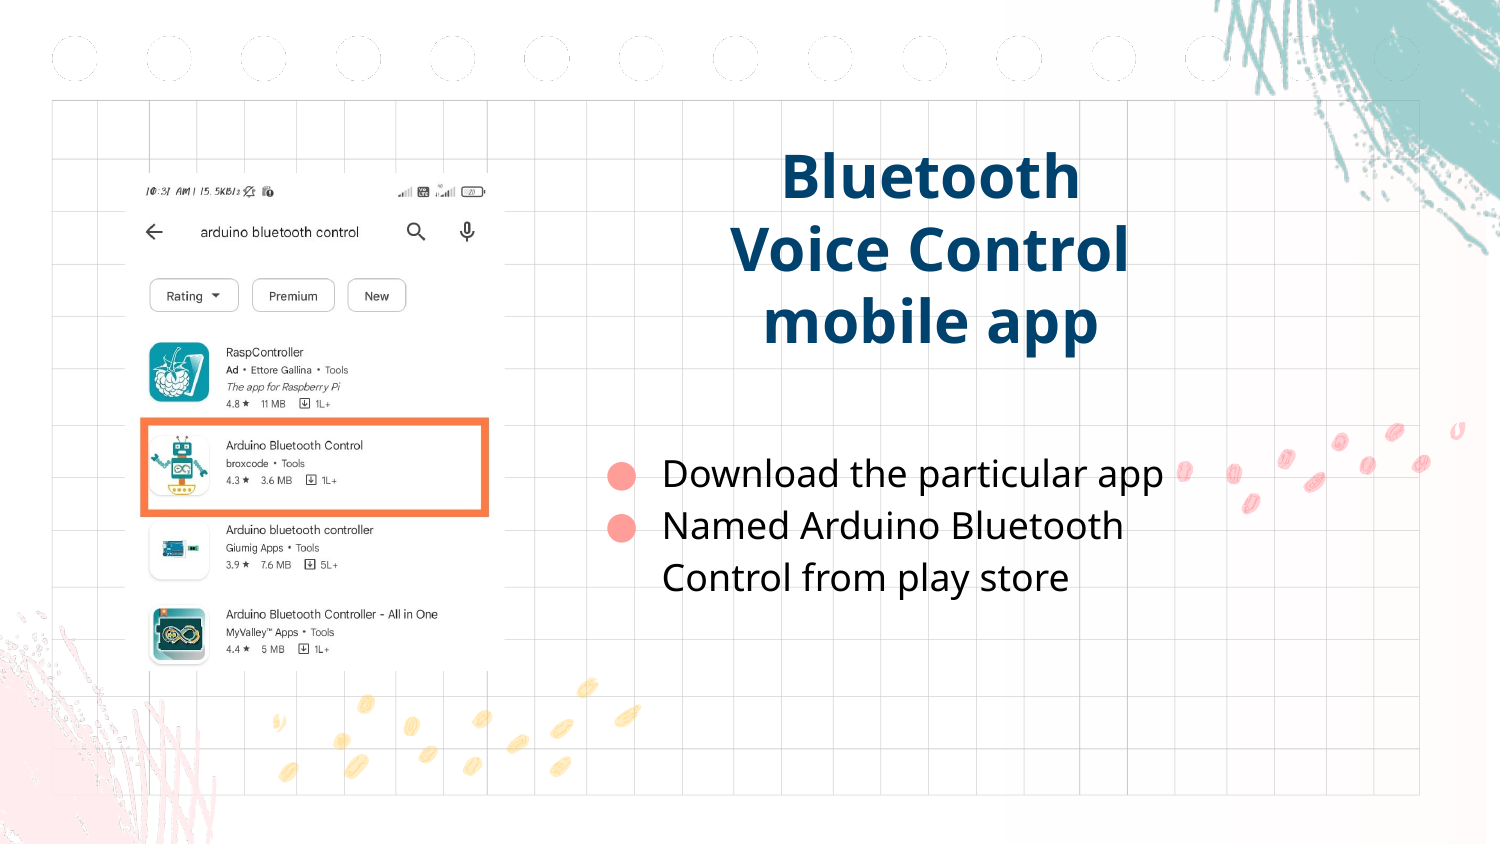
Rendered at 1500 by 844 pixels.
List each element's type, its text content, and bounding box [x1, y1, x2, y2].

subtitle Download the particular app Named Arduino Bluetooth Control from play store [571, 351, 1192, 691]
picture [0, 0, 1486, 844]
title Bluetooth Voice Control mobile app [693, 199, 1170, 296]
picture [1187, 0, 1486, 256]
